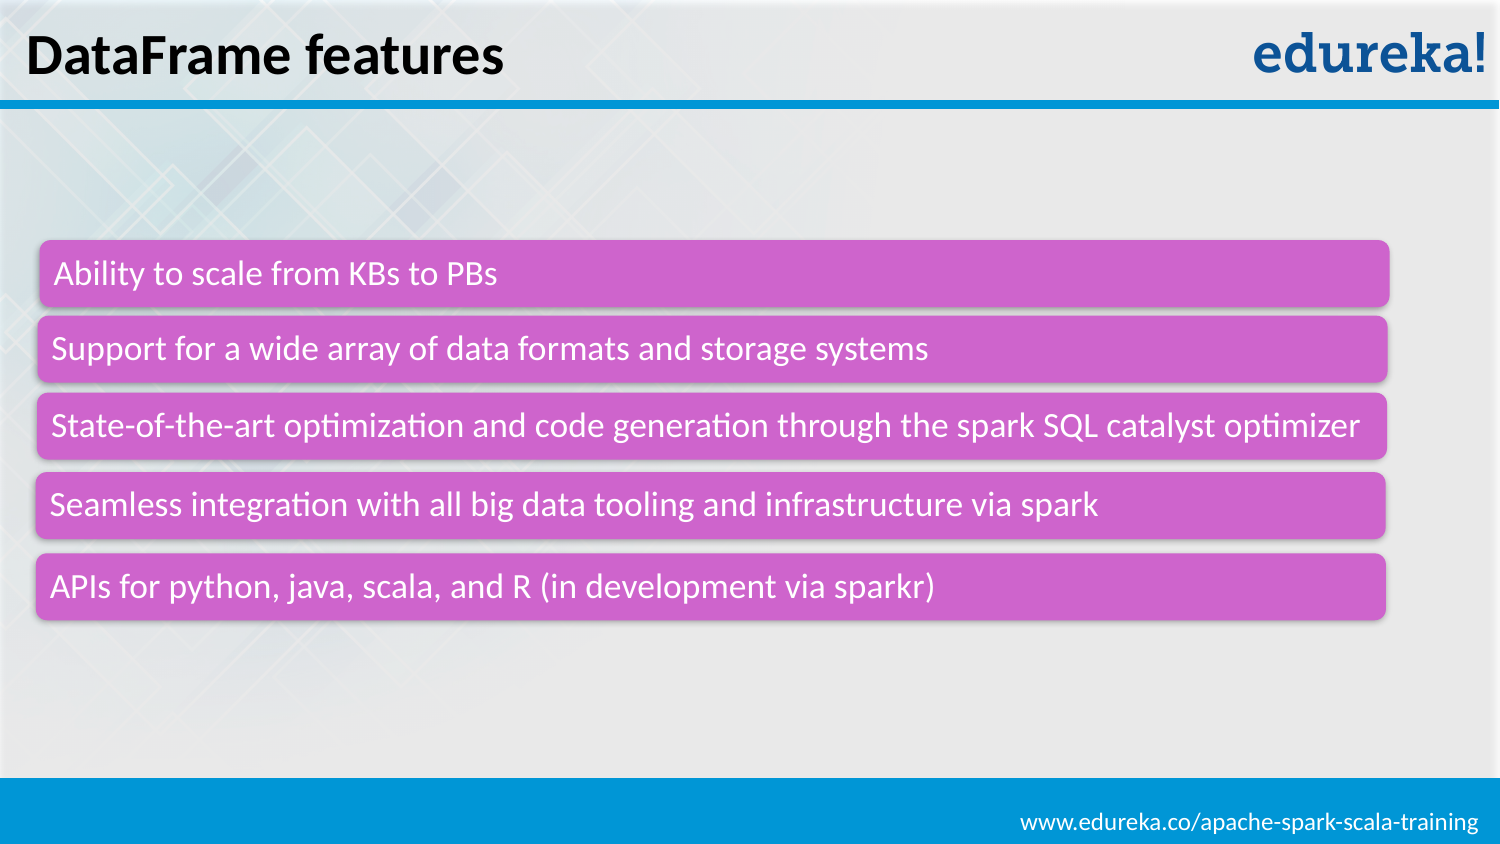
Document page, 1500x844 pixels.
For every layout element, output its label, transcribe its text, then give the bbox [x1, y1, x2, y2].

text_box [35, 553, 1387, 621]
picture [1254, 32, 1484, 73]
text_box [39, 239, 1390, 308]
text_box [36, 392, 1388, 460]
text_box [35, 471, 1386, 540]
list DataFrame features [26, 15, 1215, 89]
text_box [37, 315, 1388, 383]
